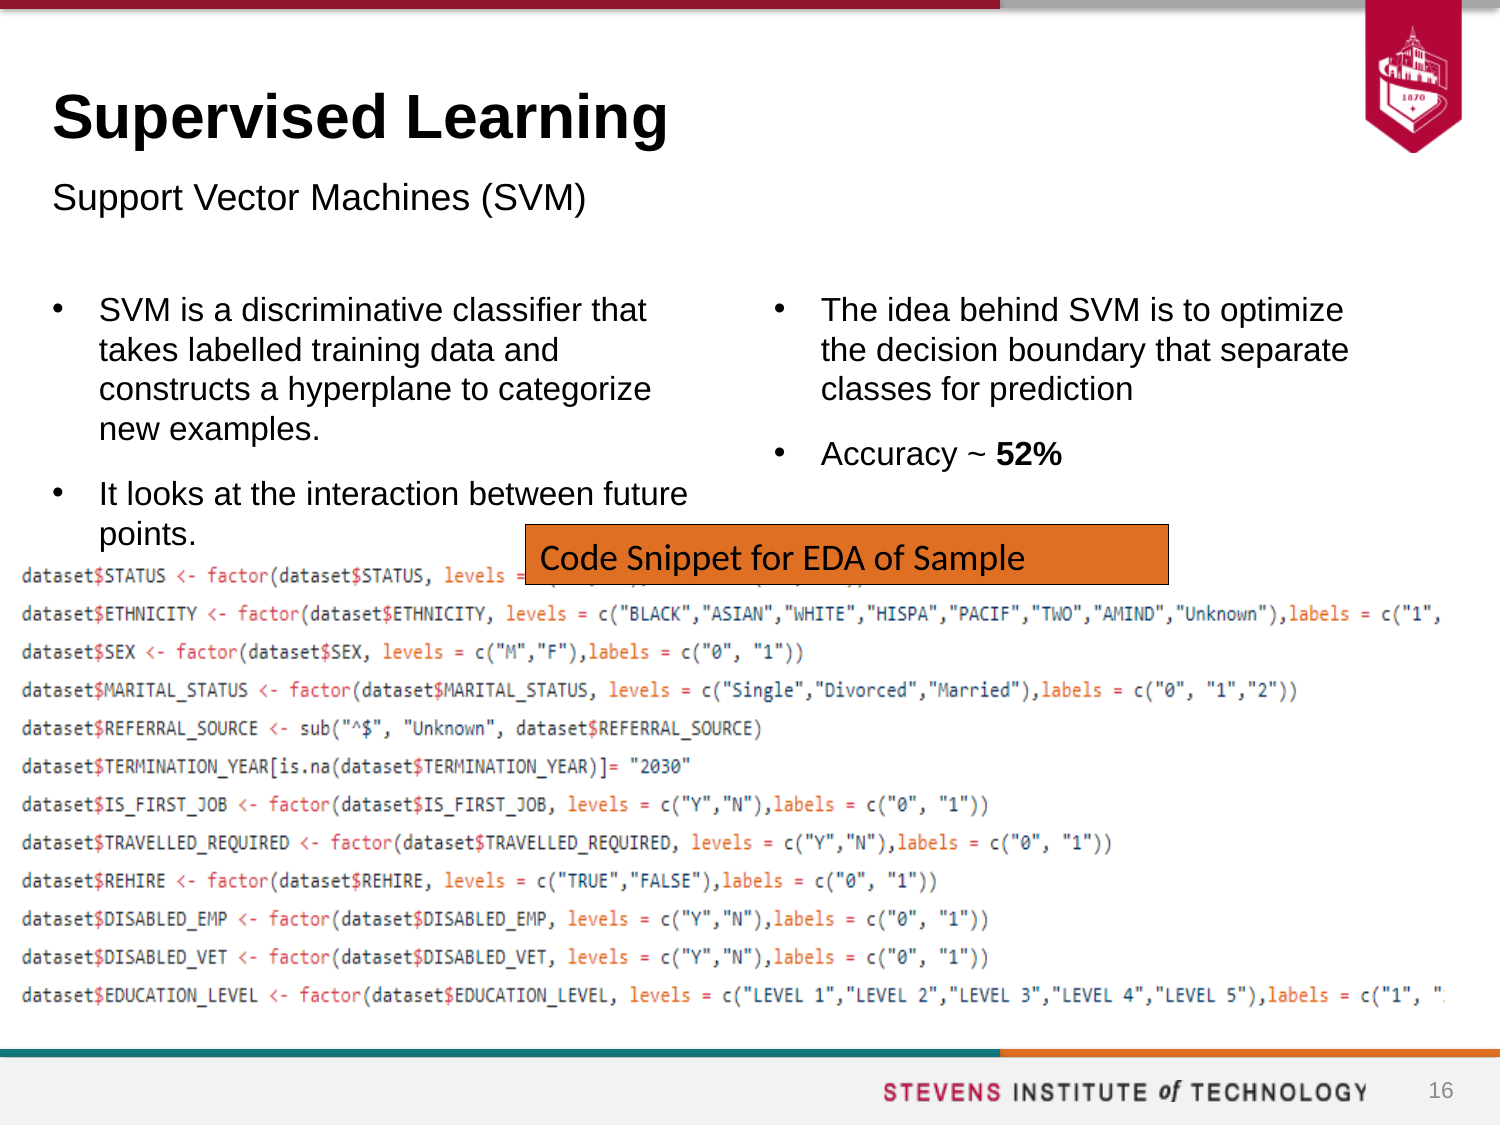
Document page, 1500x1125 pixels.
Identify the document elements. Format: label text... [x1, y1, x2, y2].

list The idea behind SVM is to optimize the decision boundary that separate classes for prediction Accuracy ~ 52% [759, 280, 1455, 1000]
list SVM is a discriminative classifier that takes labelled training data and constructs a hyperplane to categorize new examples. It looks at the interaction between future points. [37, 280, 734, 560]
text_box Code Snippet for EDA of Sample [525, 524, 1169, 560]
picture [17, 562, 1445, 1037]
list Support Vector Machines (SVM) [37, 165, 1463, 232]
title Supervised Learning [37, 68, 1236, 157]
slide_number 16 [1401, 1059, 1481, 1120]
